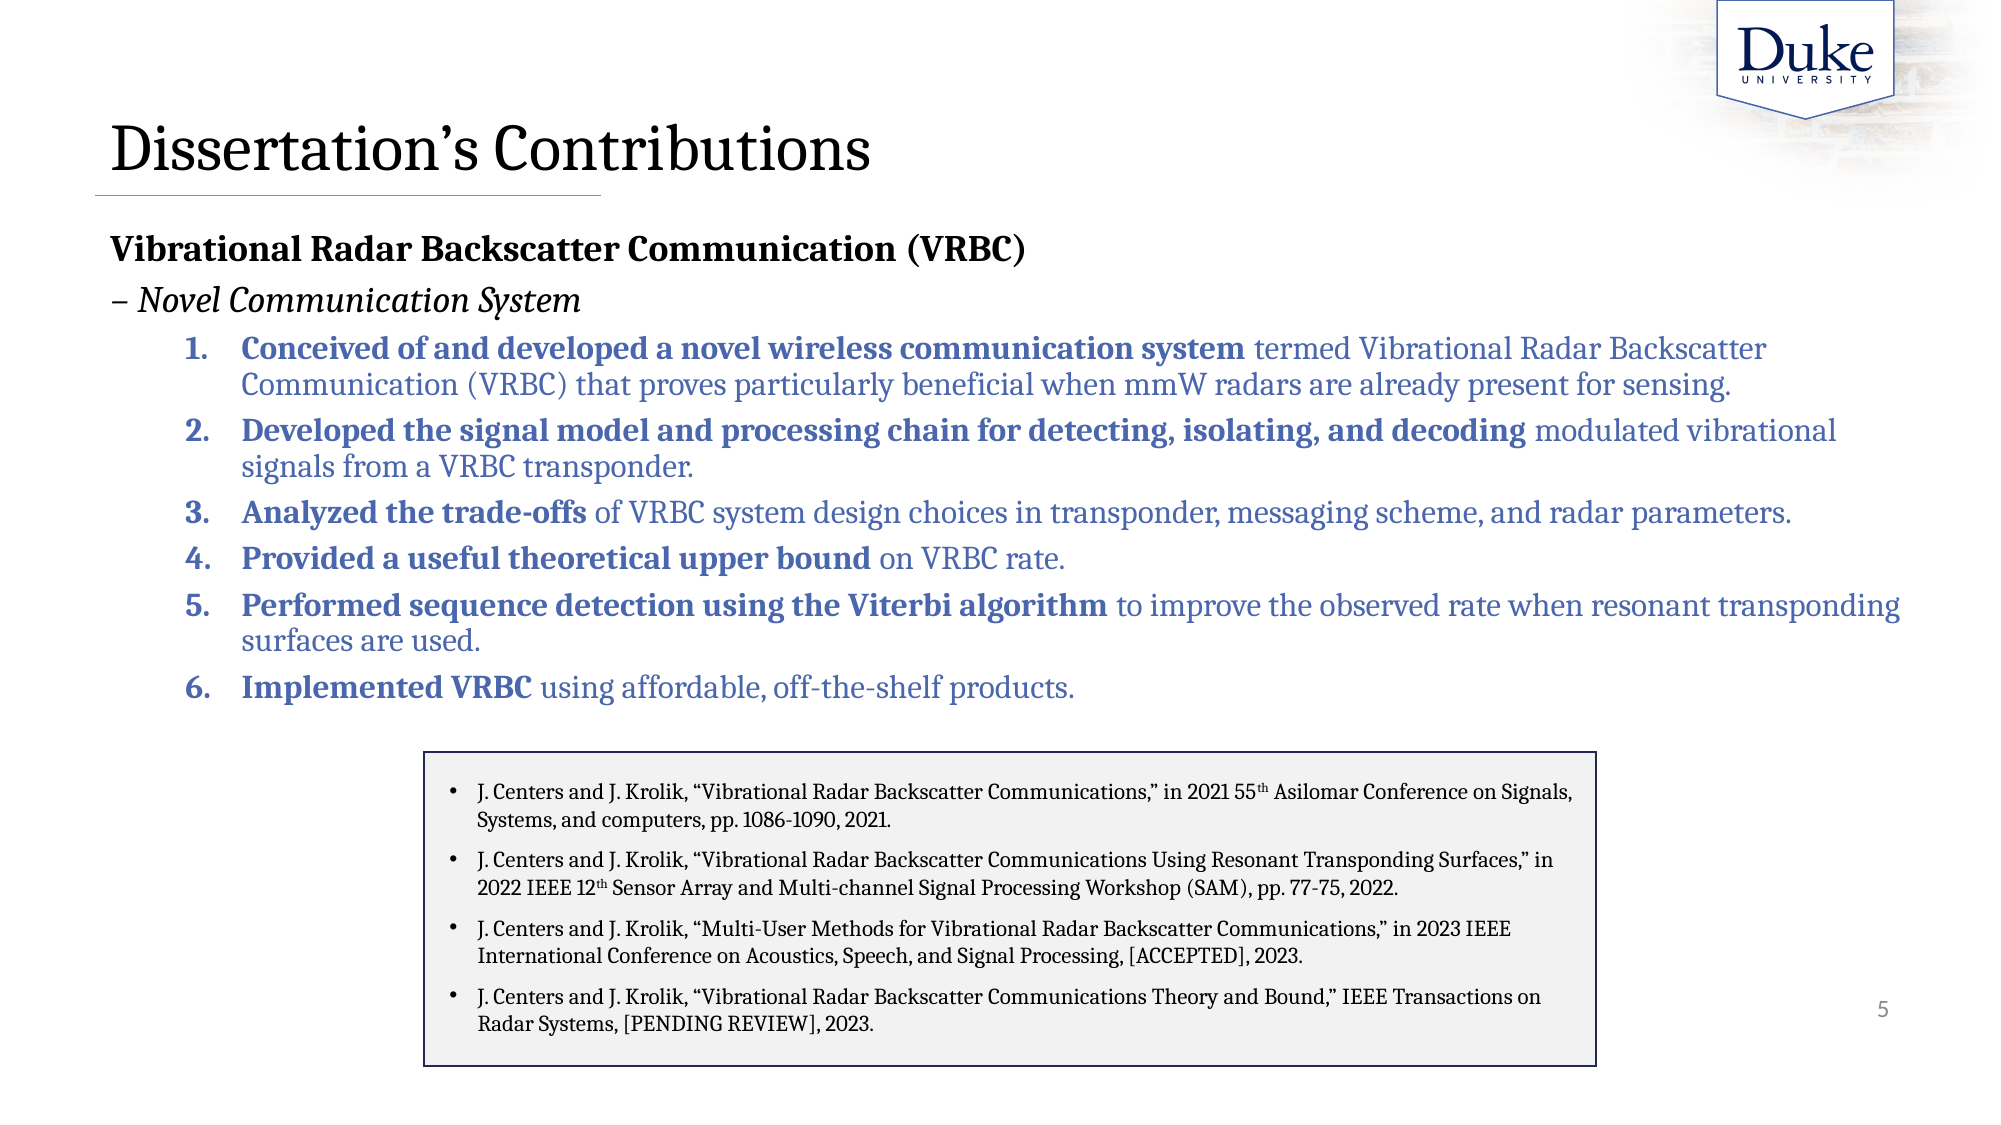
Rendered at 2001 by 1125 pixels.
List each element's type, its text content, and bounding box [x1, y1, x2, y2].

text_box J. Centers and J. Krolik, “Vibrational Radar Backscatter Communications Using Resonant Transponding Surfaces,” in 2022 IEEE 12th Sensor Array and Multi-channel Signal Processing Workshop (SAM), pp. 77-75, 2022. [434, 837, 1596, 905]
text_box J. Centers and J. Krolik, “Vibrational Radar Backscatter Communications,” in 2021 55th Asilomar Conference on Signals, Systems, and computers, pp. 1086-1090, 2021. [434, 769, 1596, 837]
title Dissertation’s Contributions [95, 105, 1183, 221]
slide_number 5 [1732, 977, 1905, 1037]
text_box J. Centers and J. Krolik, “Multi-User Methods for Vibrational Radar Backscatter Communications,” in 2023 IEEE International Conference on Acoustics, Speech, and Signal Processing, [ACCEPTED], 2023. [434, 905, 1596, 973]
text_box [423, 751, 1597, 1067]
picture [1183, 0, 1994, 319]
text_box J. Centers and J. Krolik, “Vibrational Radar Backscatter Communications Theory and Bound,” IEEE Transactions on Radar Systems, [PENDING REVIEW], 2023. [434, 973, 1596, 1044]
list Vibrational Radar Backscatter Communication (VRBC) – Novel Communication System Conceived of and developed a novel wireless communication system termed Vibrational Radar Backscatter Communication (VRBC) that proves particularly beneficial when mmW radars are already present for sensing. Developed the signal model and processing chain for detecting, isolating, and decoding modulated vibrational signals from a VRBC transponder. Analyzed the trade-offs of VRBC system design choices in transponder, messaging scheme, and radar parameters. Provided a useful theoretical upper bound on VRBC rate. Performed sequence detection using the Viterbi algorithm to improve the observed rate when resonant transponding surfaces are used. Implemented VRBC using affordable, off-the-shelf products. [95, 221, 1932, 1114]
